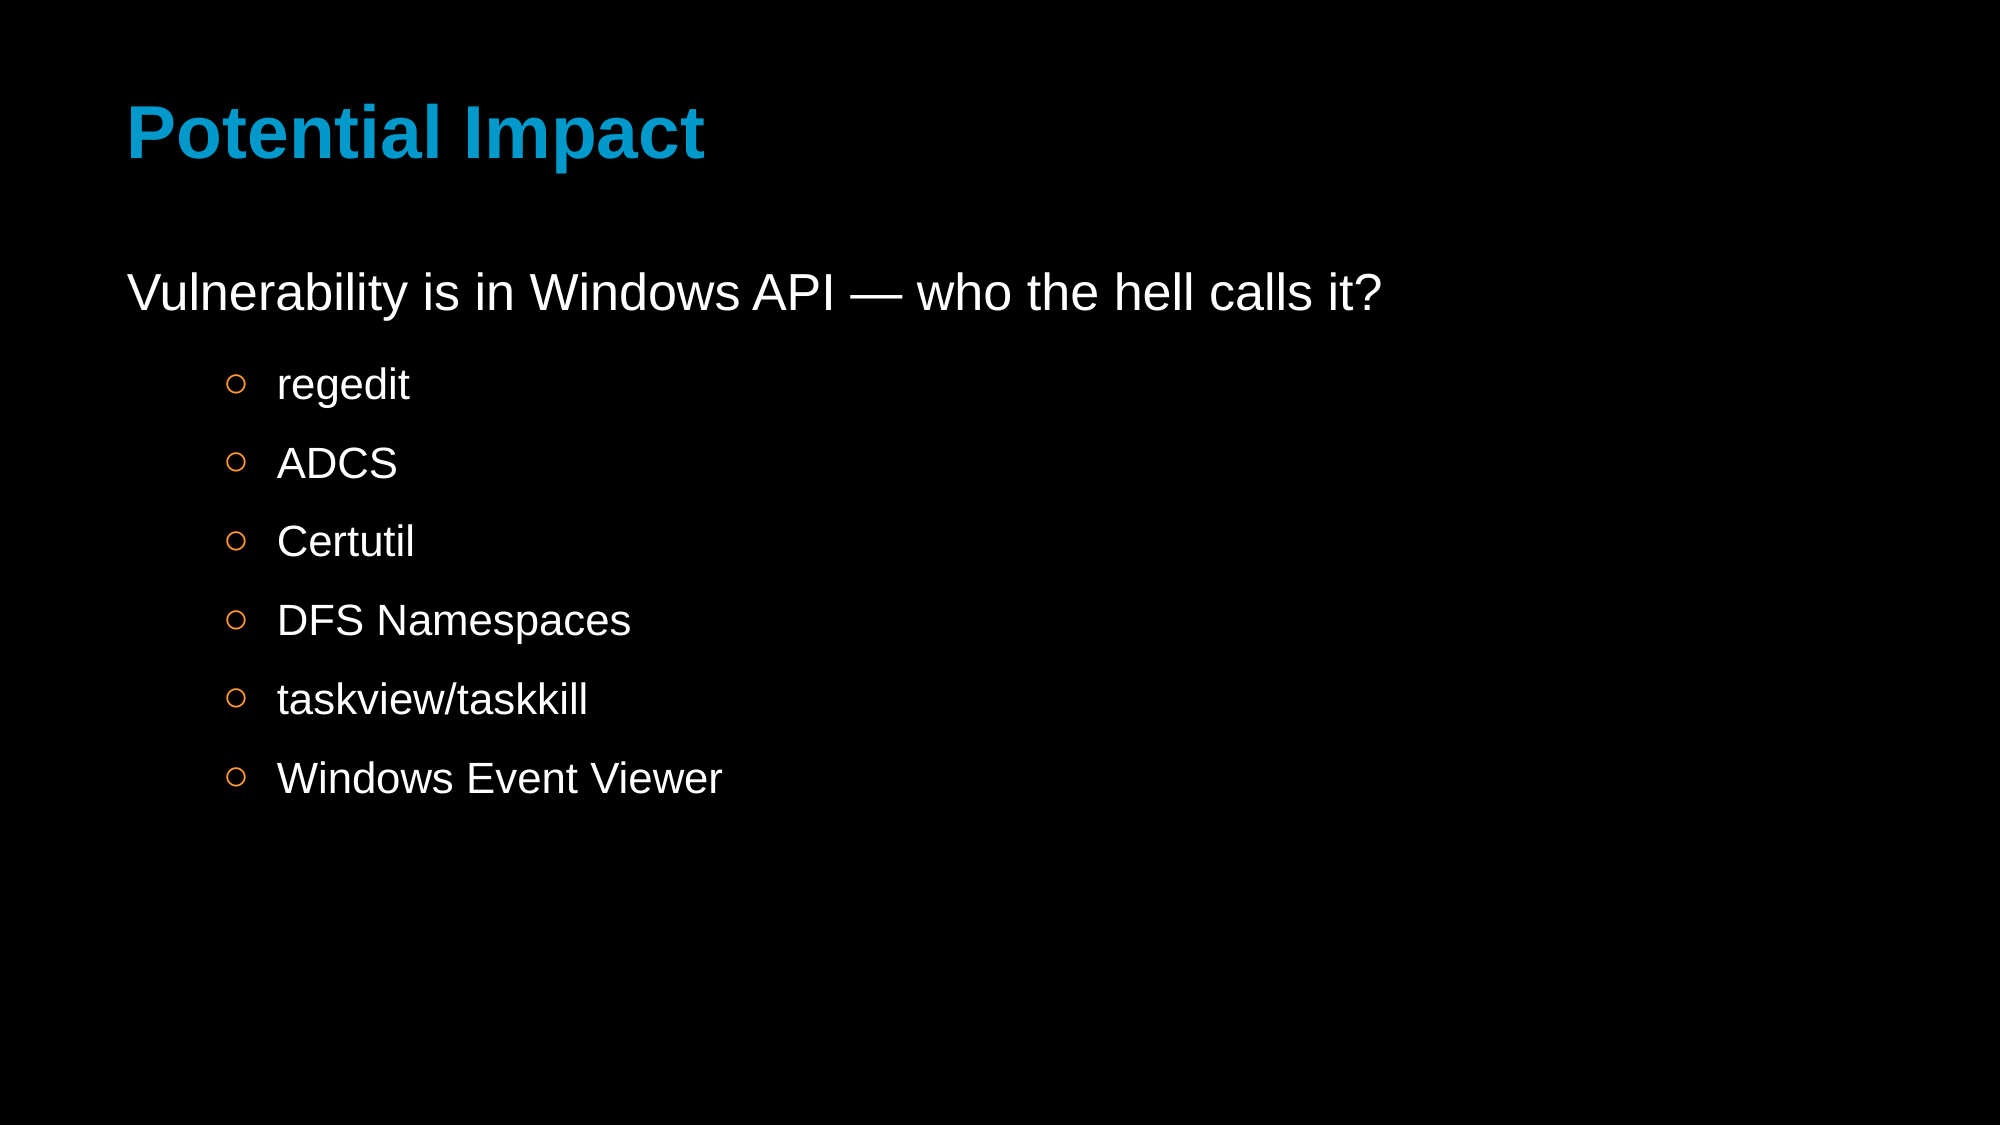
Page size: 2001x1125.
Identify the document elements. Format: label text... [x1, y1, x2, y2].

list Vulnerability is in Windows API — who the hell calls it? regedit ADCS Certutil DFS Namespaces taskview/taskkill Windows Event Viewer [111, 212, 1938, 1005]
title Potential Impact [111, 91, 1938, 167]
